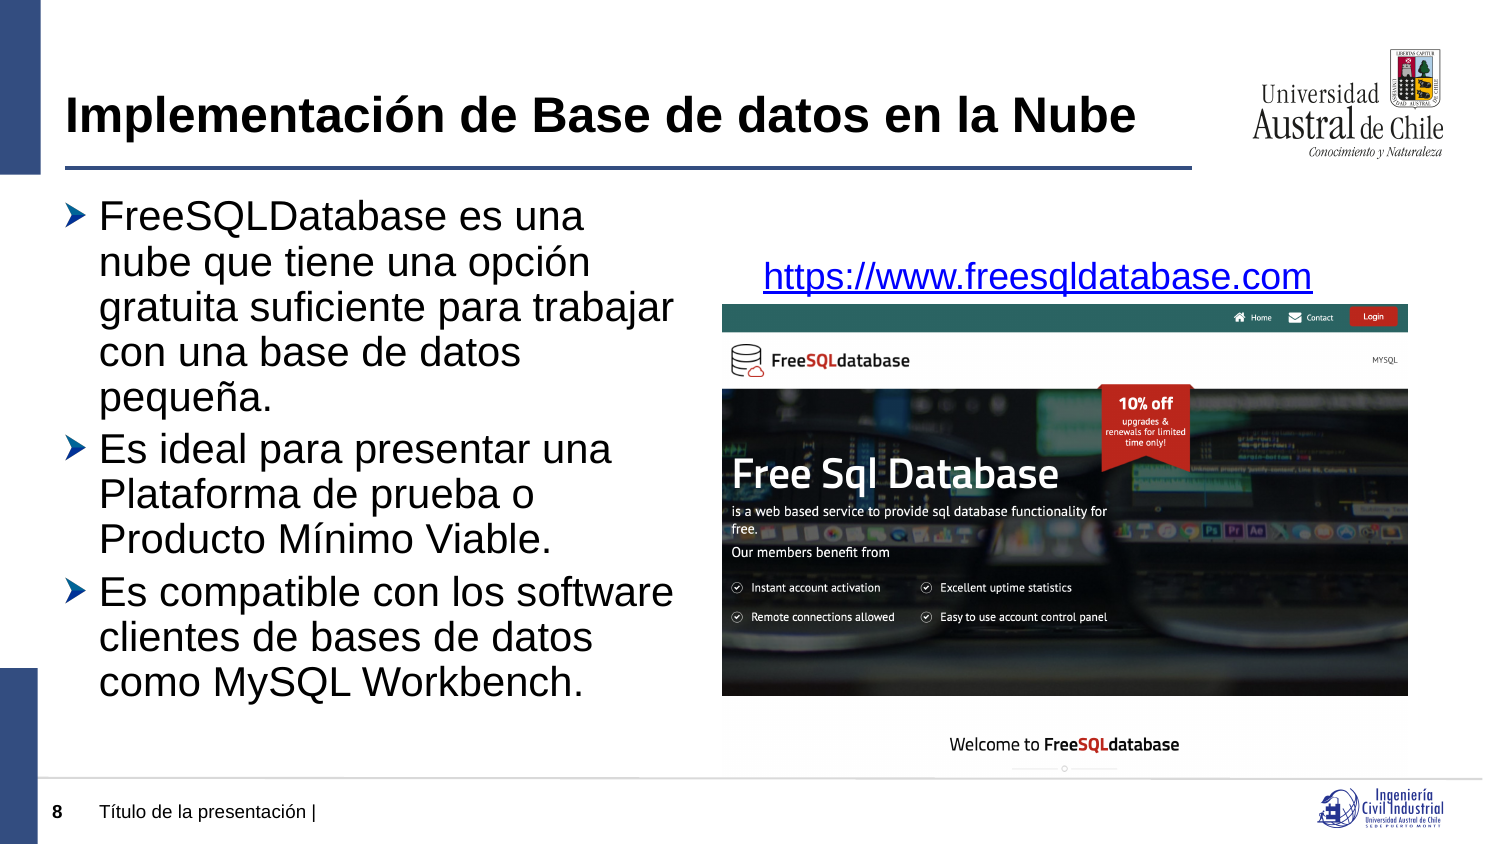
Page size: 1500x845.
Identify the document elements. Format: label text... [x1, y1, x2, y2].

picture [1314, 785, 1449, 832]
picture [65, 434, 92, 461]
picture [1236, 31, 1460, 180]
title Implementación de Base de datos en la Nube [64, 48, 1192, 144]
picture [722, 304, 1408, 777]
slide_number 8 [52, 778, 106, 844]
list FreeSQLDatabase es una nube que tiene una opción gratuita suficiente para trabajar con una base de datos pequeña. Es ideal para presentar una Plataforma de prueba o Producto Mínimo Viable. Es compatible con los software clientes de bases de datos como MySQL Workbench. [65, 194, 676, 747]
picture [65, 577, 92, 604]
text_box https://www.freesqldatabase.com [748, 244, 1500, 305]
picture [65, 202, 92, 228]
